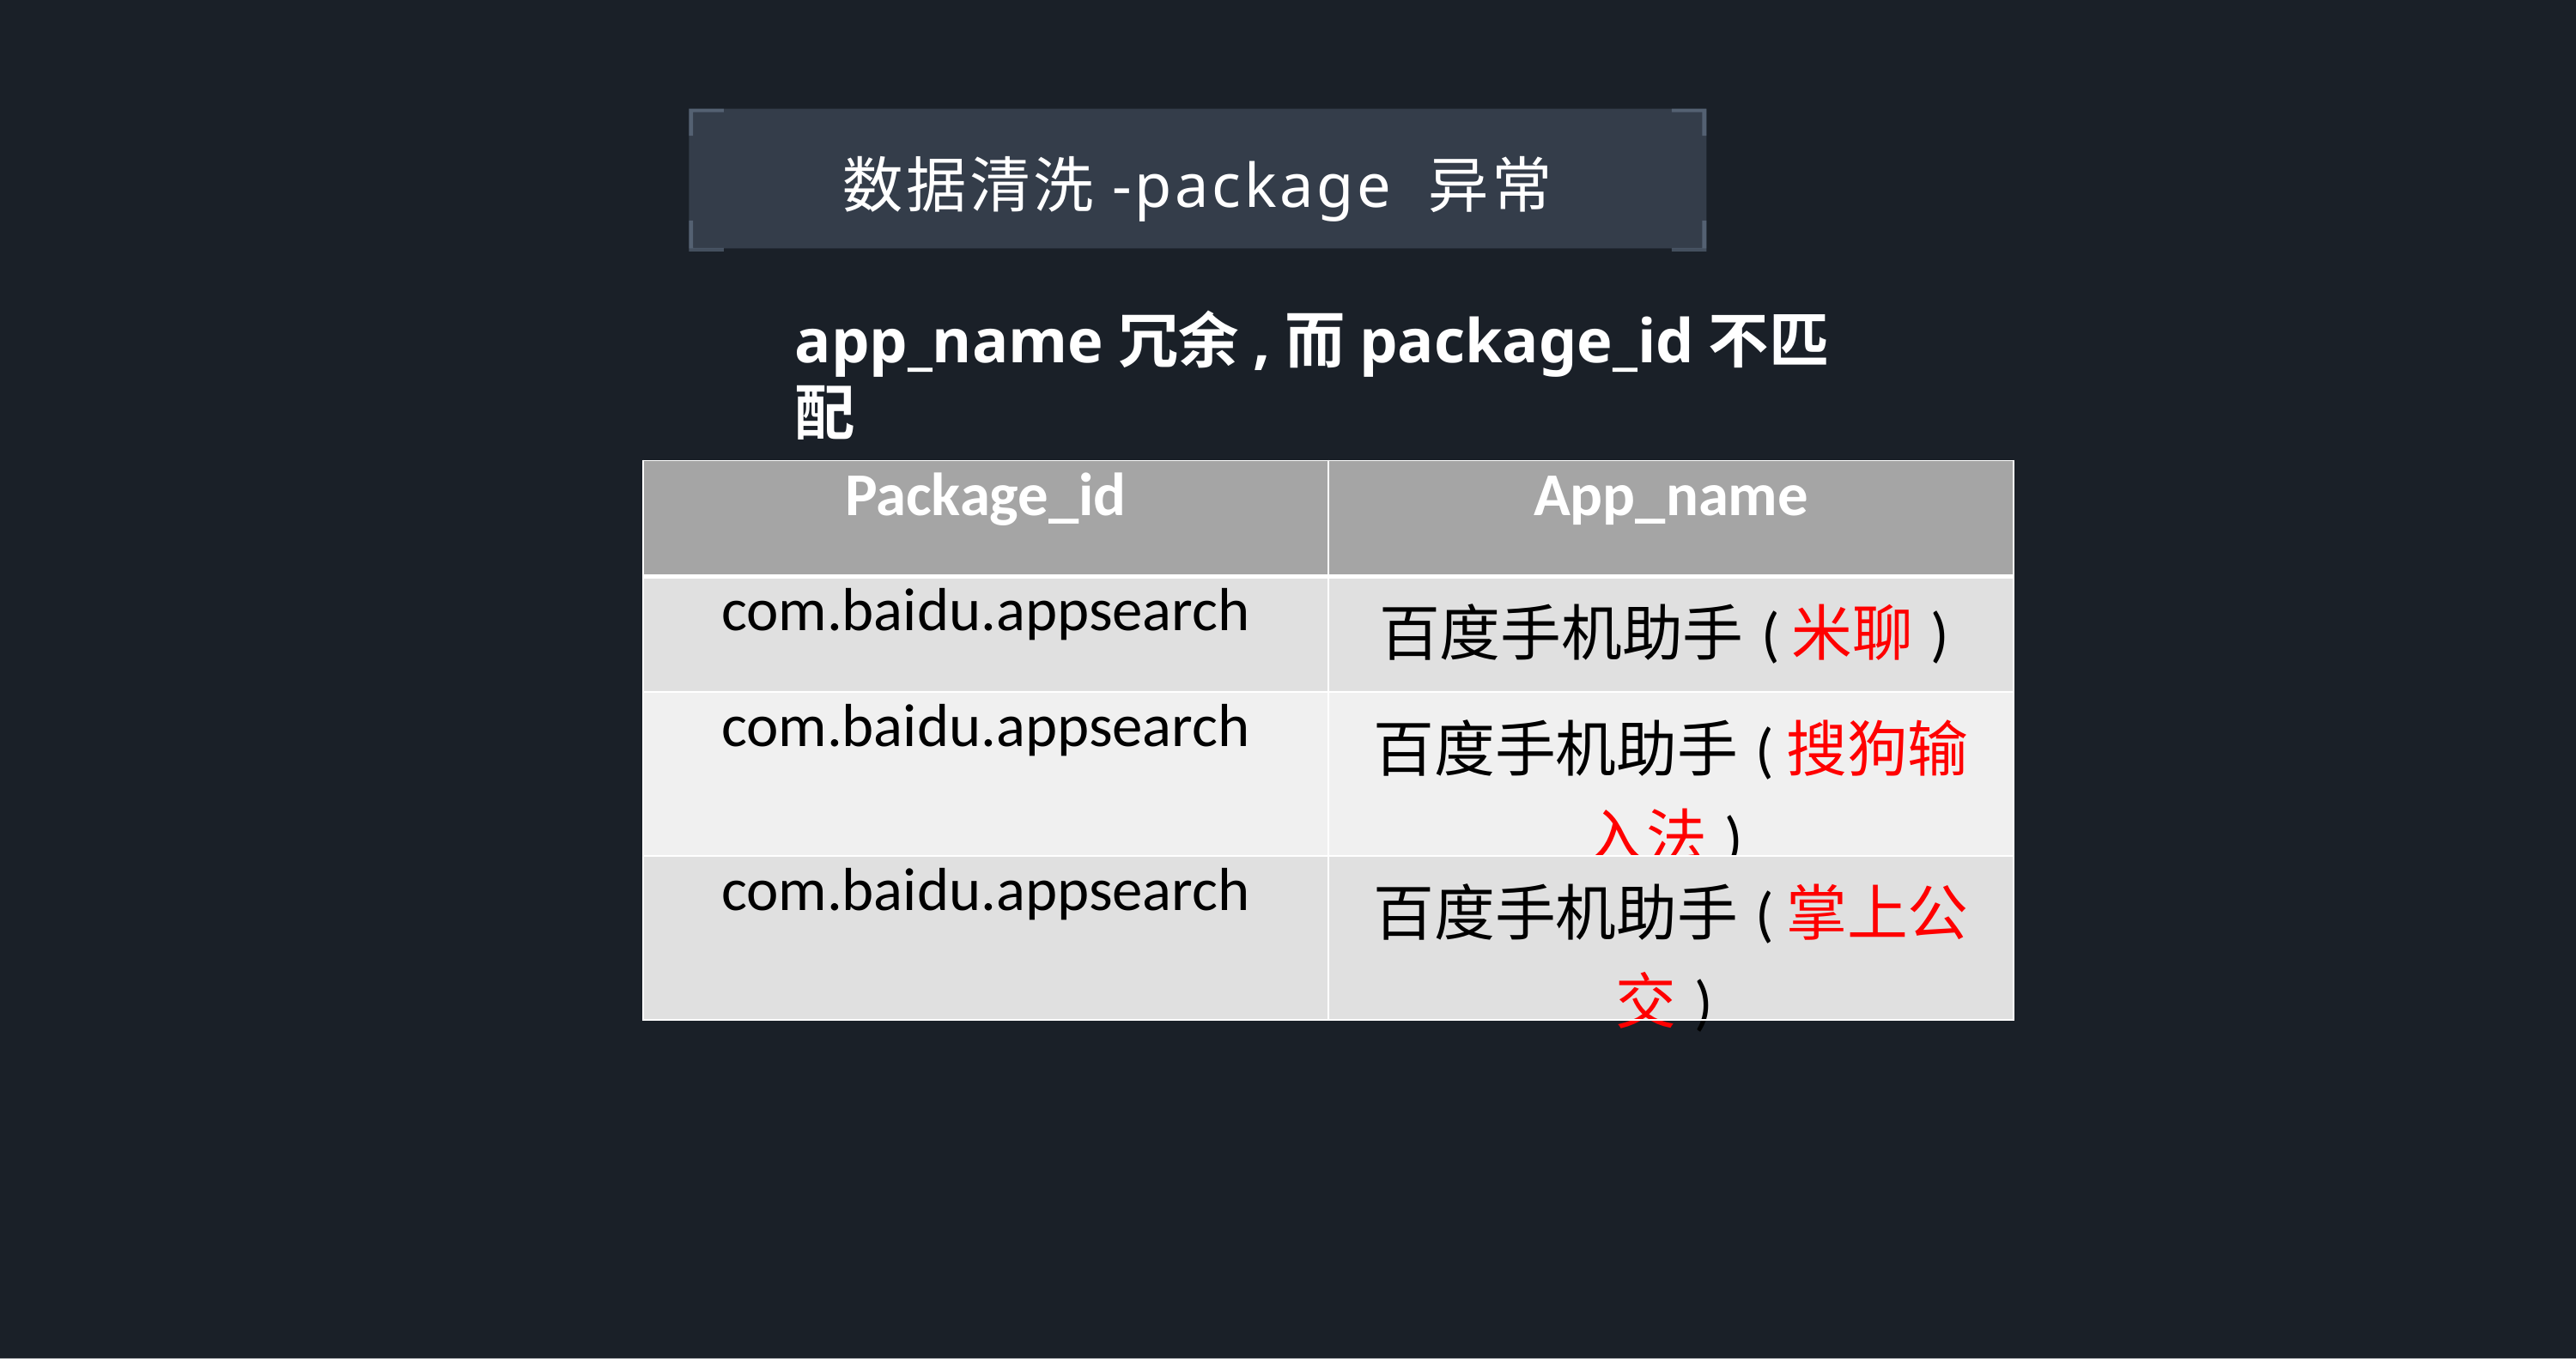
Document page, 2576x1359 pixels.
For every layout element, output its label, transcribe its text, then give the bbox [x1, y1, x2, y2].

table_cell 百度手机助手(搜狗输入法) [1329, 693, 2013, 855]
table_cell 百度手机助手(米聊) [1329, 579, 2013, 691]
table_header App_name [1329, 461, 2013, 574]
table_header Package_id [644, 461, 1327, 574]
text_box [0, 0, 2576, 1359]
table_cell com.baidu.appsearch [644, 693, 1327, 855]
text_box app_name冗余,而package_id不匹配 [782, 295, 1902, 460]
table_cell com.baidu.appsearch [644, 857, 1327, 1019]
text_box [689, 108, 1707, 252]
table_cell 百度手机助手(掌上公交) [1329, 857, 2013, 1019]
table_cell com.baidu.appsearch [644, 579, 1327, 691]
